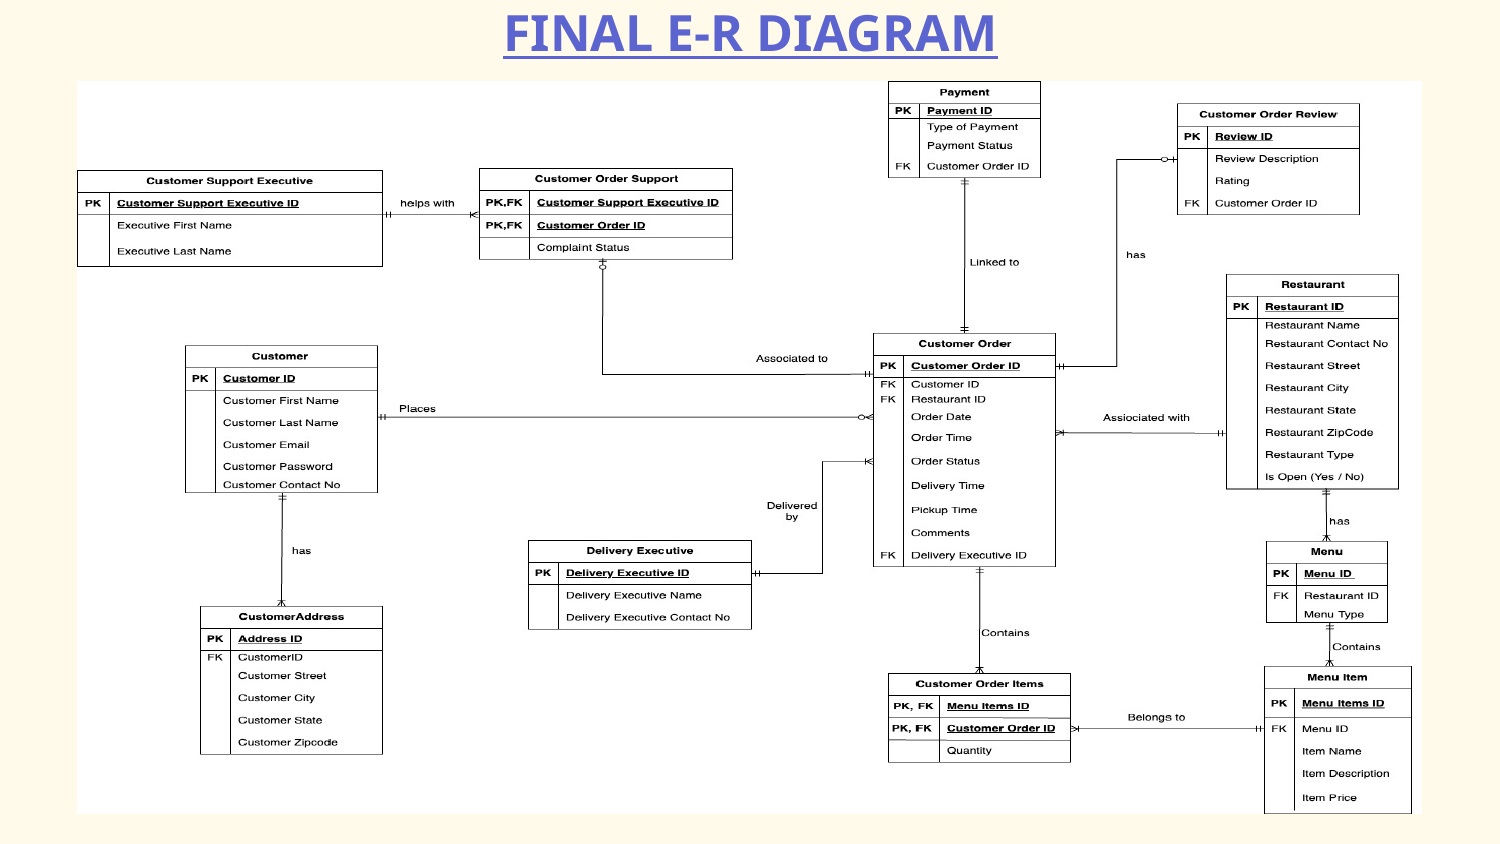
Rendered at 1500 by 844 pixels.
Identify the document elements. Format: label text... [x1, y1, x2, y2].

picture [77, 81, 1422, 815]
title FINAL E-R DIAGRAM [412, 0, 1089, 77]
